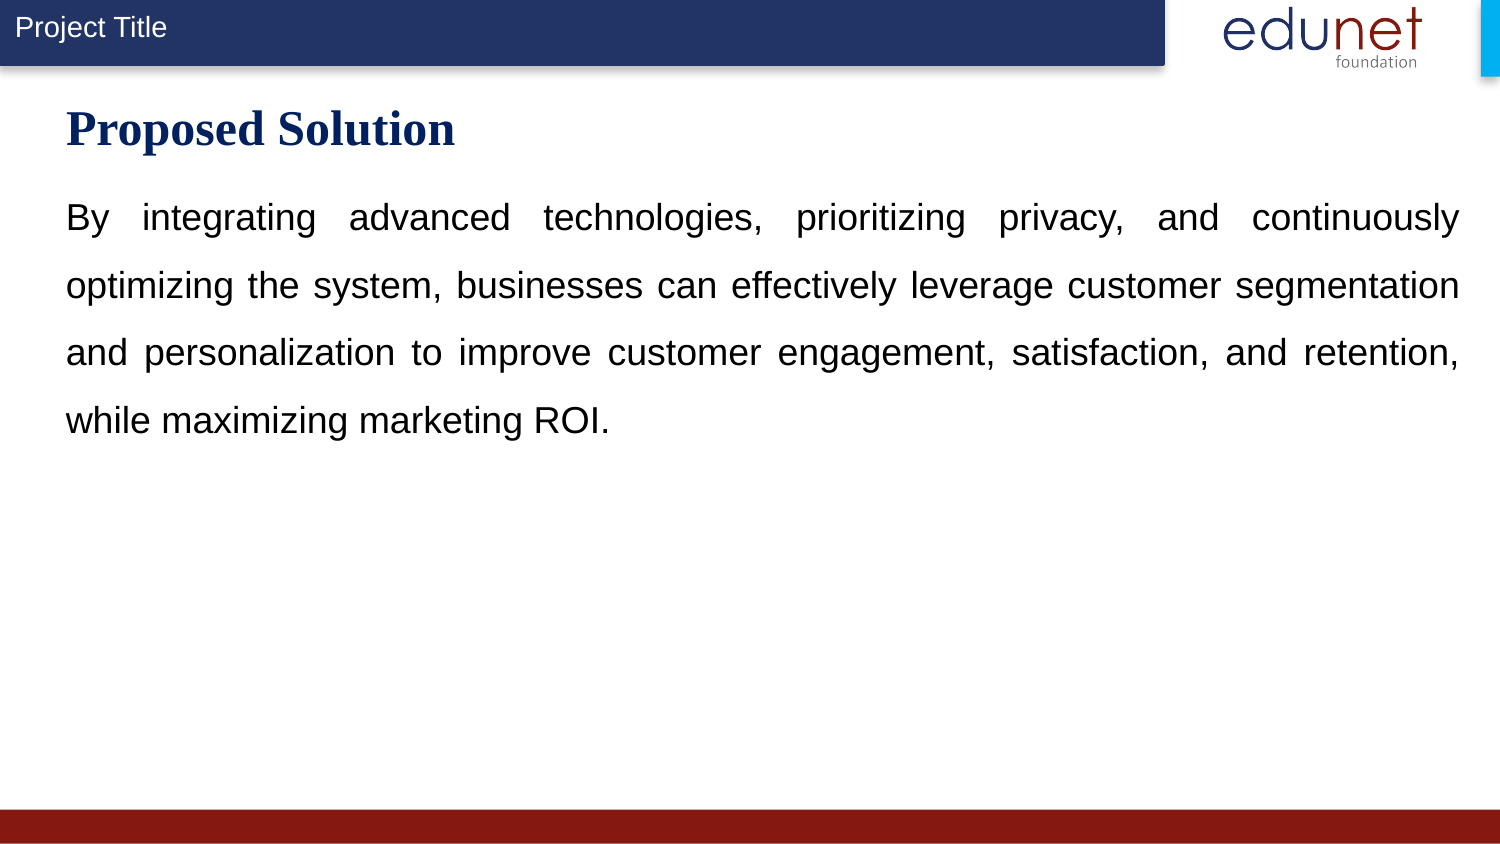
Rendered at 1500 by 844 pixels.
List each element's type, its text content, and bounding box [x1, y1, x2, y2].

title Proposed Solution [51, 88, 1449, 163]
picture [1219, 4, 1424, 72]
text_box By integrating advanced technologies, prioritizing privacy, and continuously optimizing the system, businesses can effectively leverage customer segmentation and personalization to improve customer engagement, satisfaction, and retention, while maximizing marketing ROI. [51, 163, 1475, 449]
